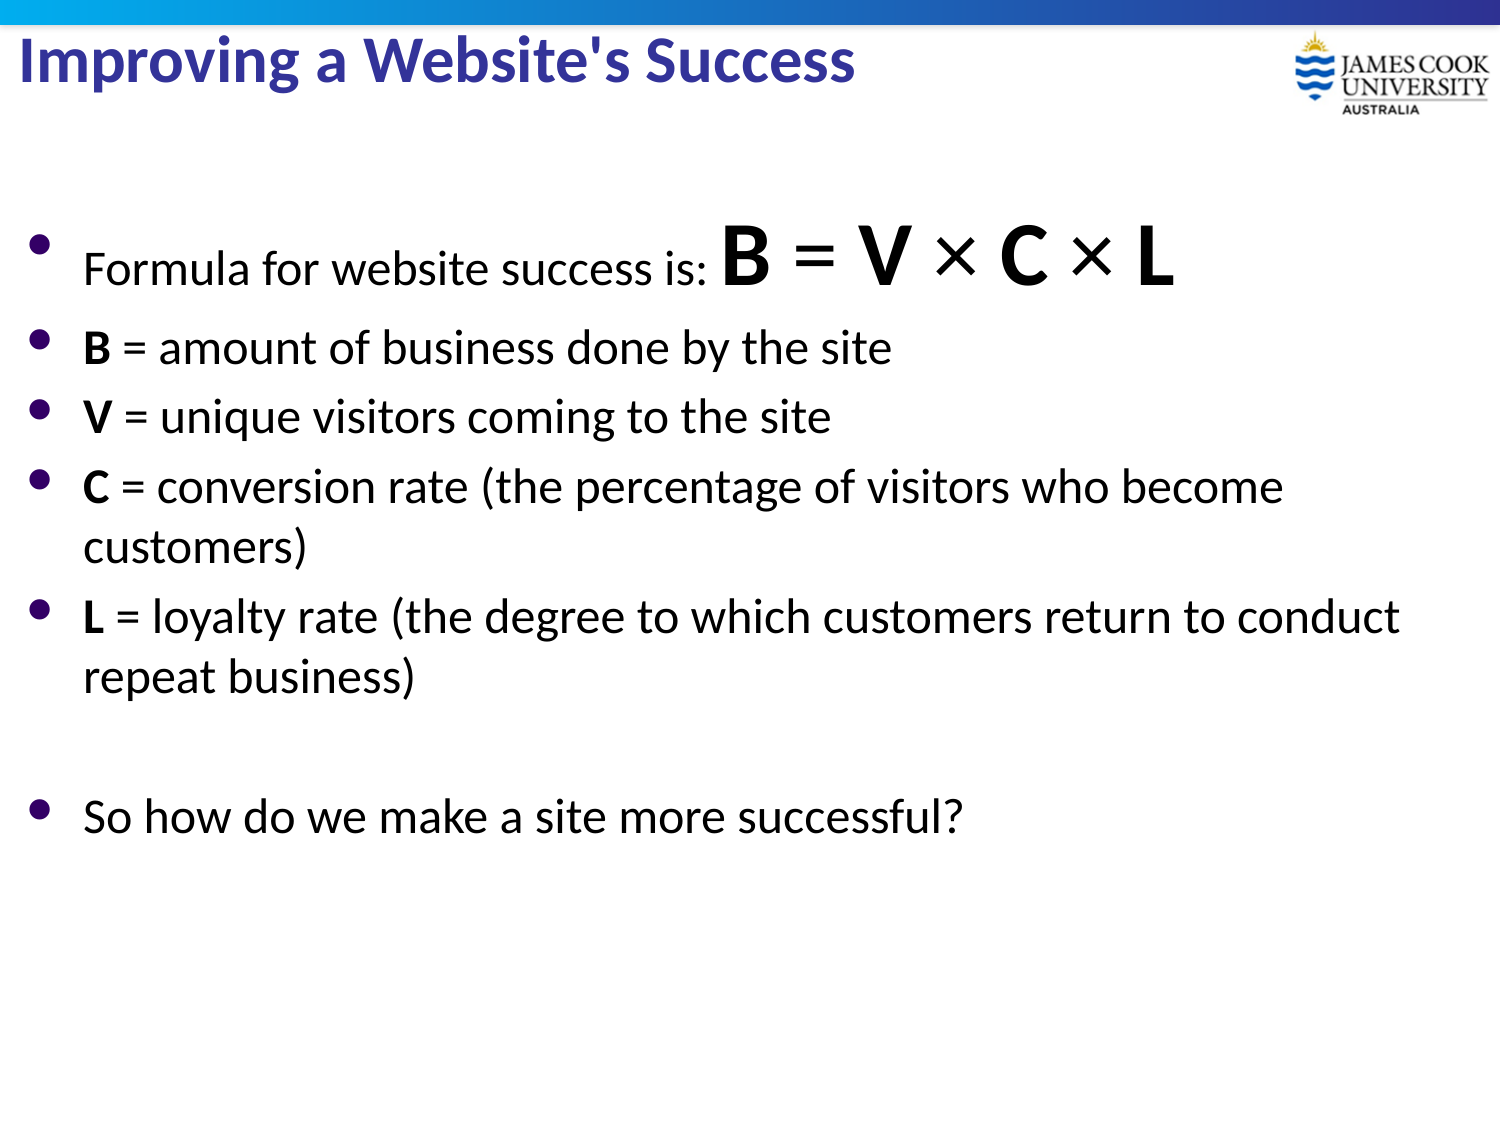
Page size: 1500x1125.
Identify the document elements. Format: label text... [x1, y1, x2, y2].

list Formula for website success is: B = V × C × L B = amount of business done by the site V = unique visitors coming to the site C = conversion rate (the percentage of visitors who become customers) L = loyalty rate (the degree to which customers return to conduct repeat business) So how do we make a site more successful? [11, 186, 1477, 1029]
title Improving a Website's Success [3, 8, 1411, 89]
picture [1287, 25, 1500, 123]
